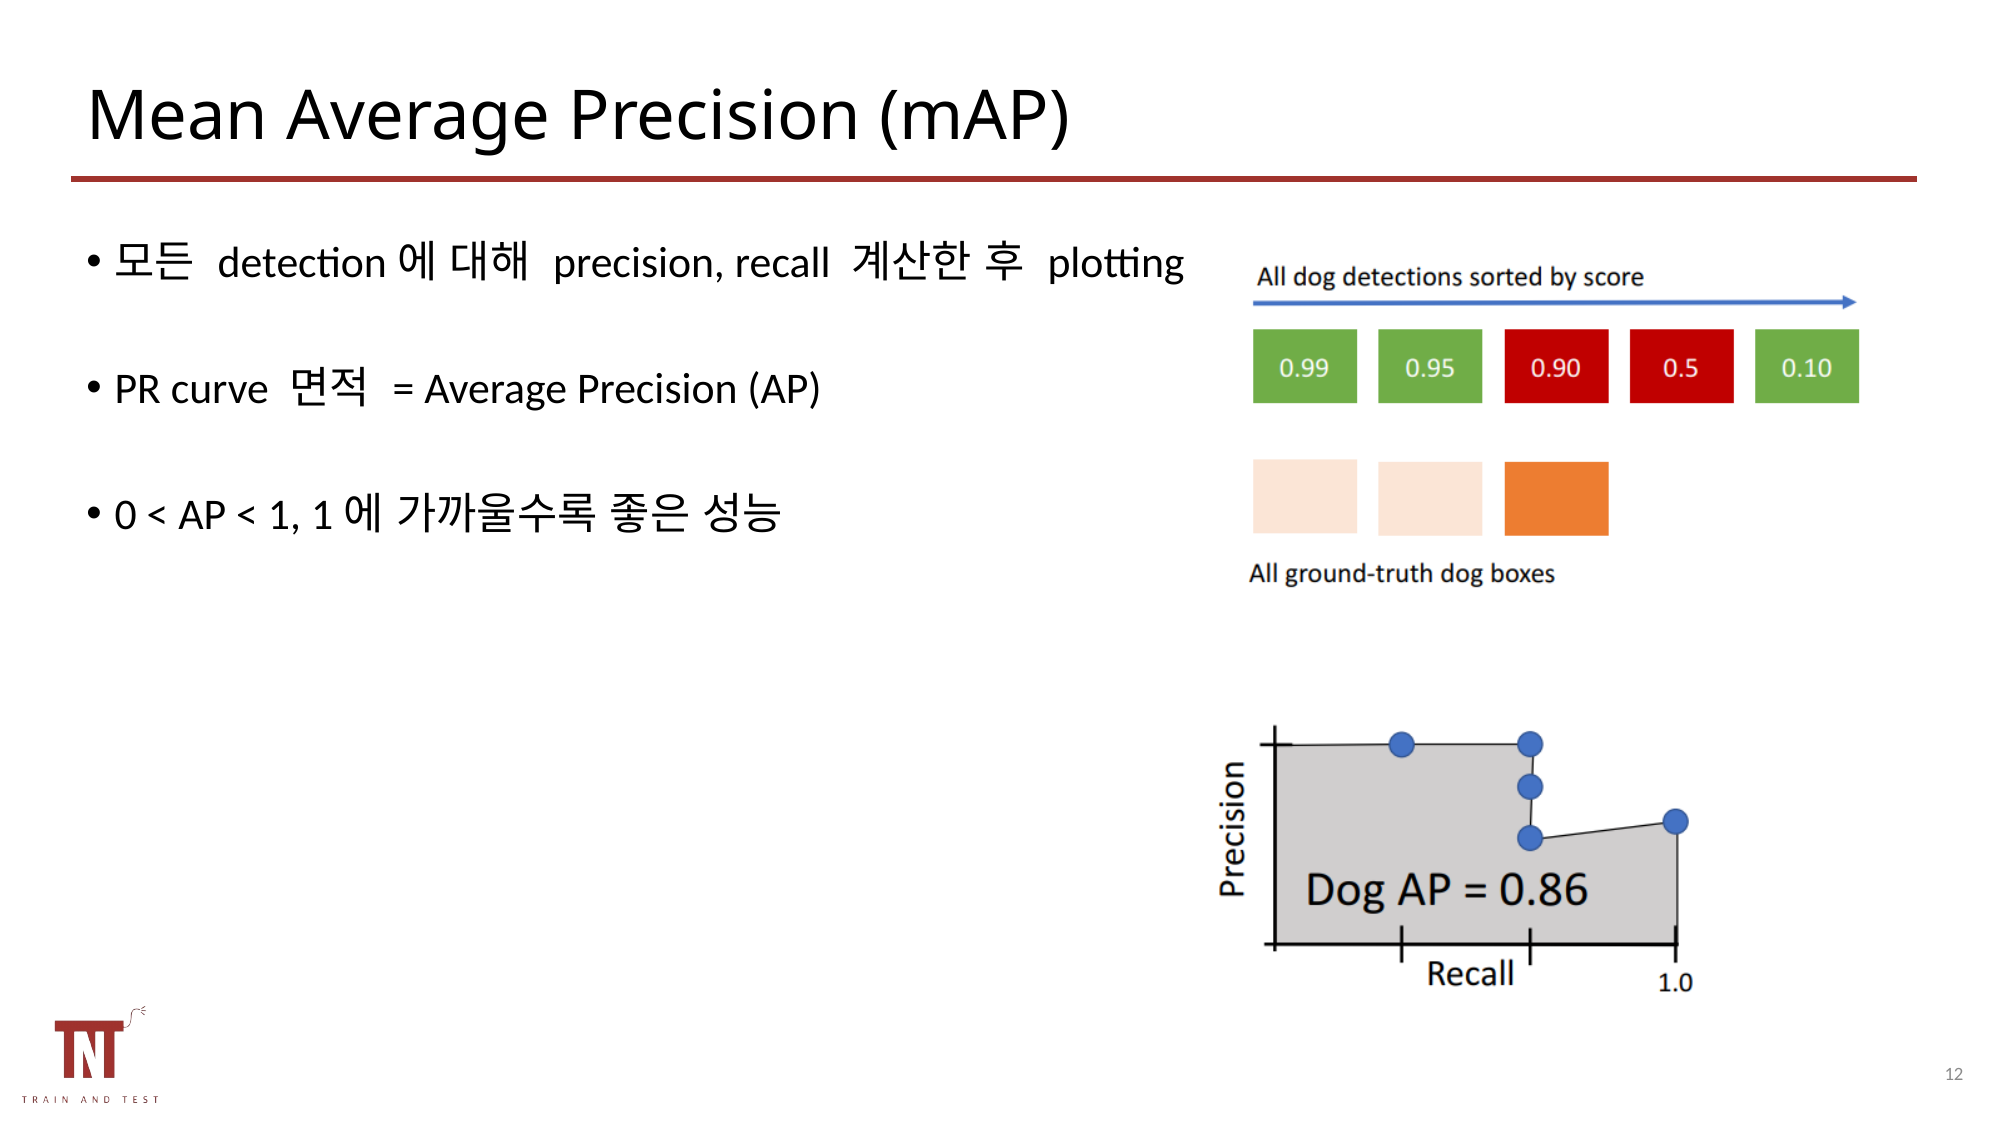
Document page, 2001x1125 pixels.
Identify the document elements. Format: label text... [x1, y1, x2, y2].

slide_number 11 [1528, 1042, 1979, 1103]
title Mean Average Precision (mAP) [71, 59, 1917, 175]
picture [1207, 238, 1883, 1004]
list 모든 detection에 대해 precision, recall 계산한 후 plotting PR curve 면적 = Average Precision (AP) 0 < AP < 1, 1에 가까울수록 좋은 성능 [71, 232, 1917, 947]
picture [21, 1003, 160, 1110]
